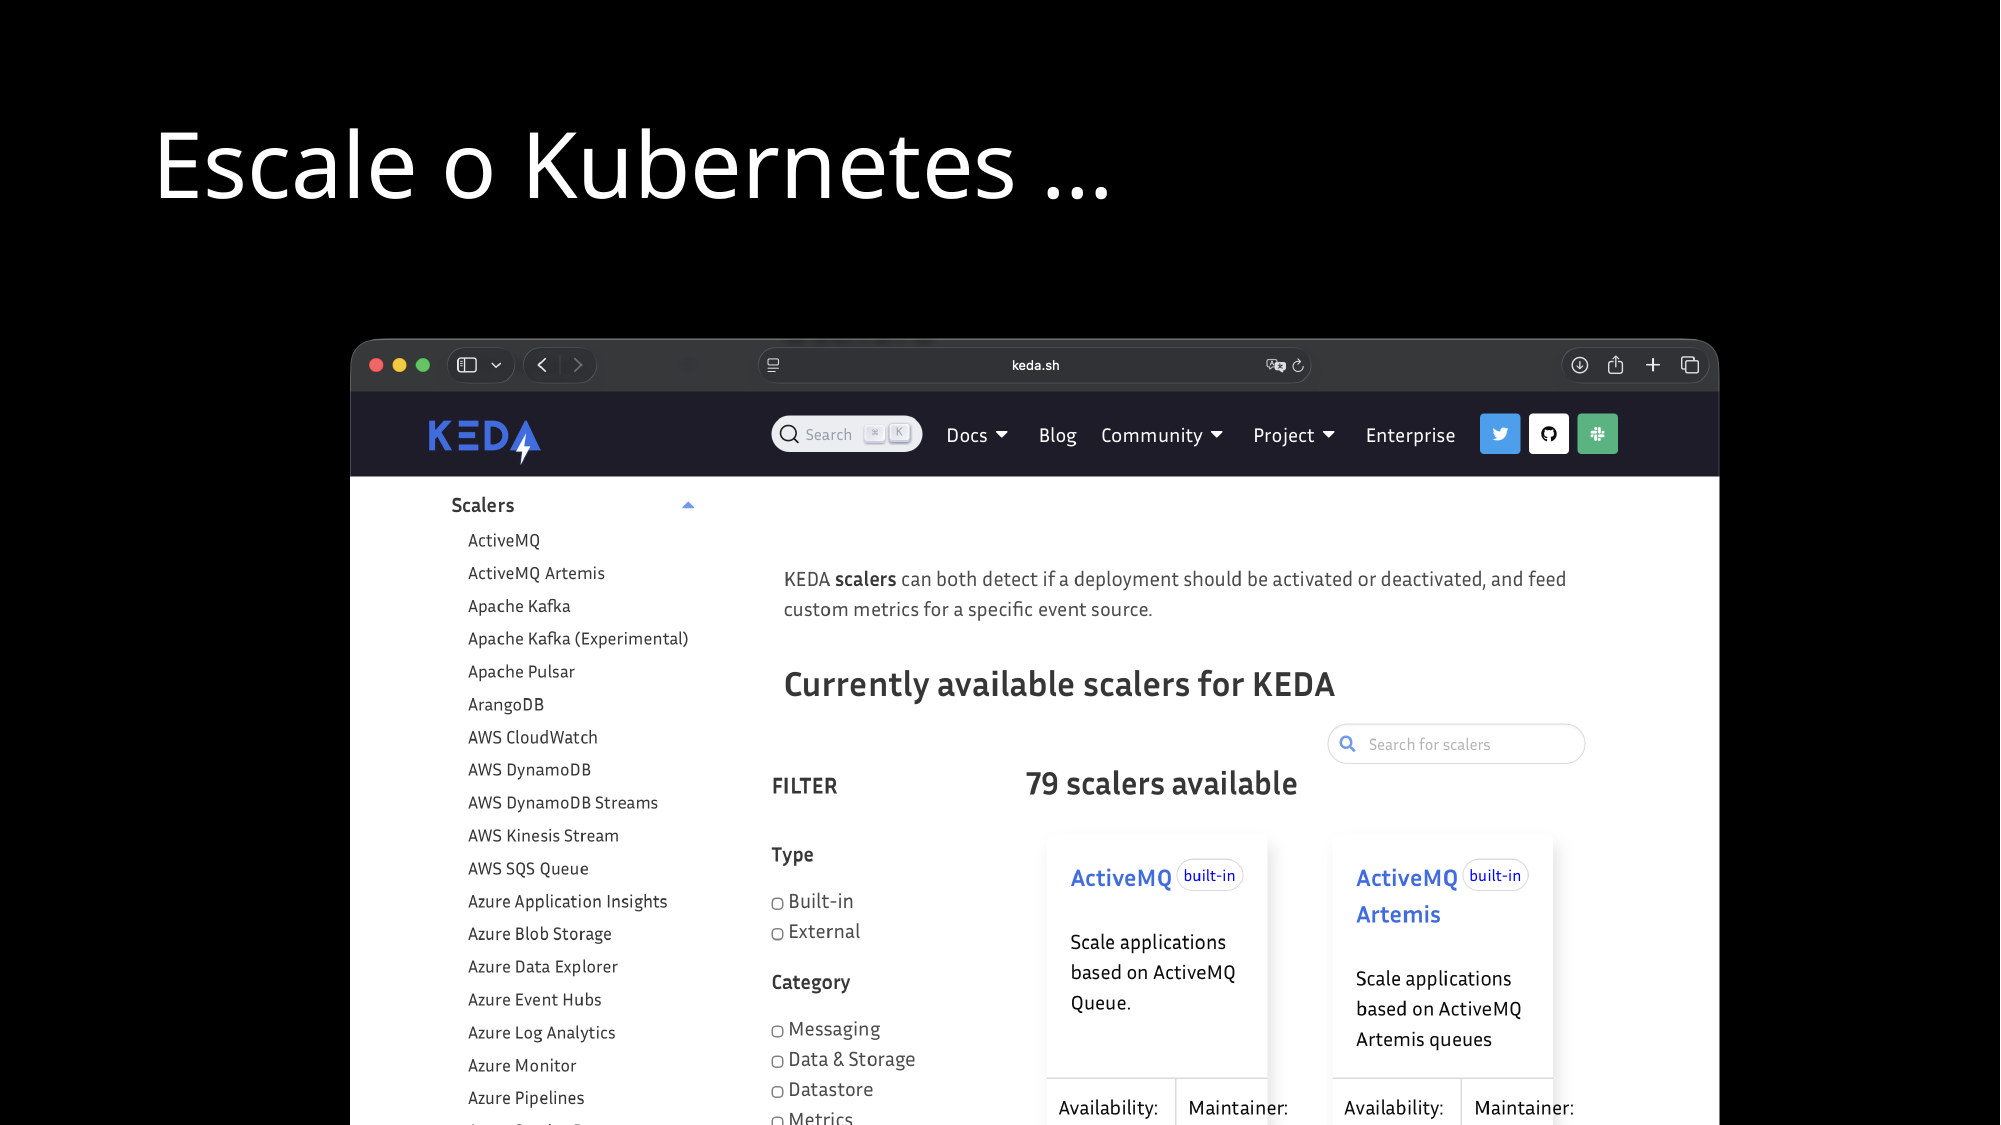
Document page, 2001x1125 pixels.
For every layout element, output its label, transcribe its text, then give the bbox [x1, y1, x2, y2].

title Escale o Kubernetes … [137, 59, 1863, 278]
picture [292, 300, 1777, 1125]
